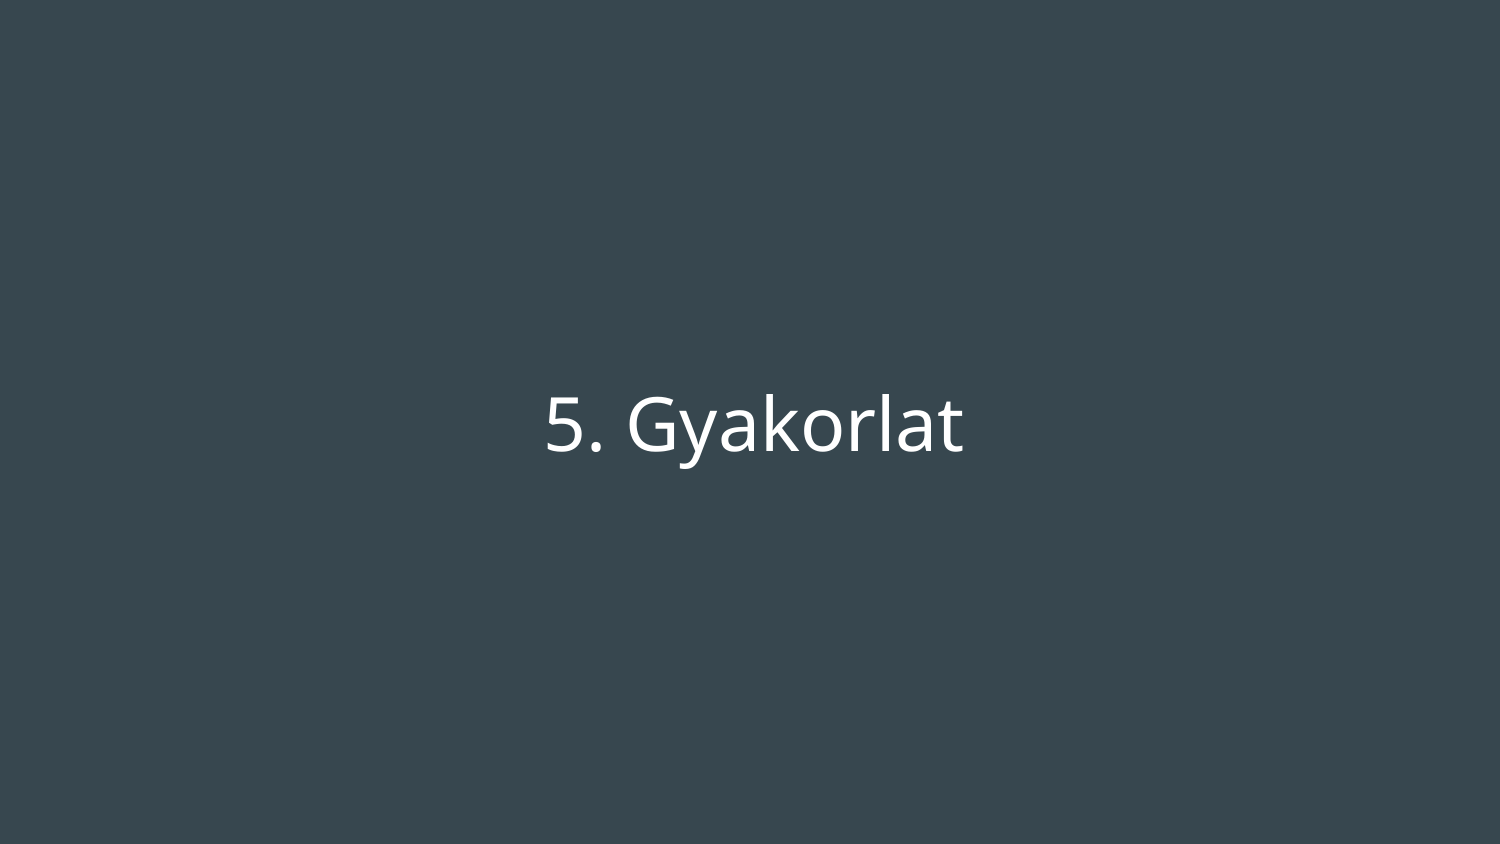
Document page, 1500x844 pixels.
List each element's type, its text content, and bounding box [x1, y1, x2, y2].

title 5. Gyakorlat [110, 351, 1399, 493]
